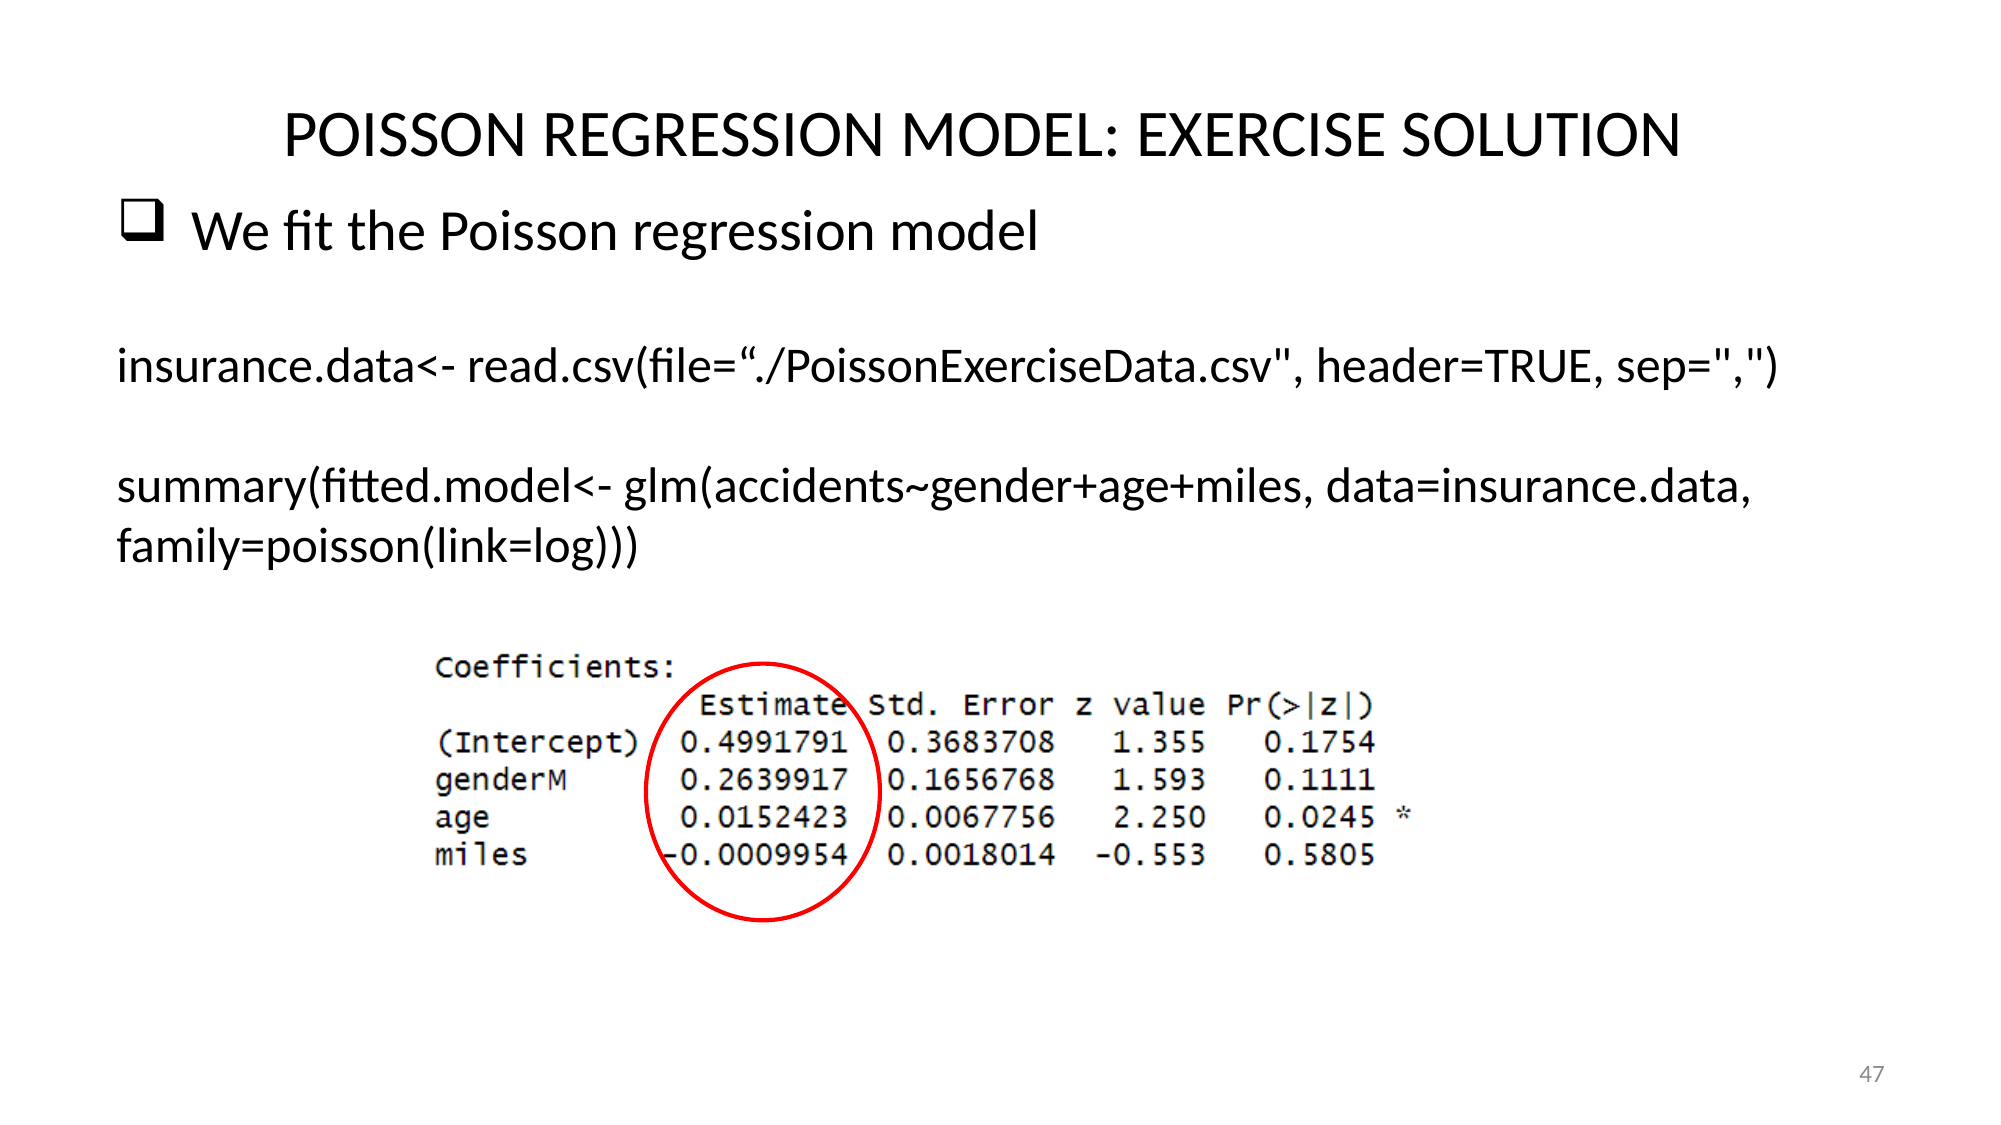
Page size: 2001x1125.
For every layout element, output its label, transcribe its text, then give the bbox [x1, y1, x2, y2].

text_box POISSON REGRESSION MODEL: EXERCISE SOLUTION [119, 75, 1847, 186]
slide_number 47 [1433, 1042, 1900, 1103]
title POISSON REGRESSION example continues [51, 89, 340, 961]
picture [430, 633, 1426, 882]
text_box [685, 891, 841, 923]
text_box We fit the Poisson regression model insurance.data<- read.csv(file=“./PoissonExerciseData.csv", header=TRUE, sep=",") summary(fitted.model<- glm(accidents~gender+age+miles, data=insurance.data, family=poisson(link=log))) [101, 185, 1894, 930]
